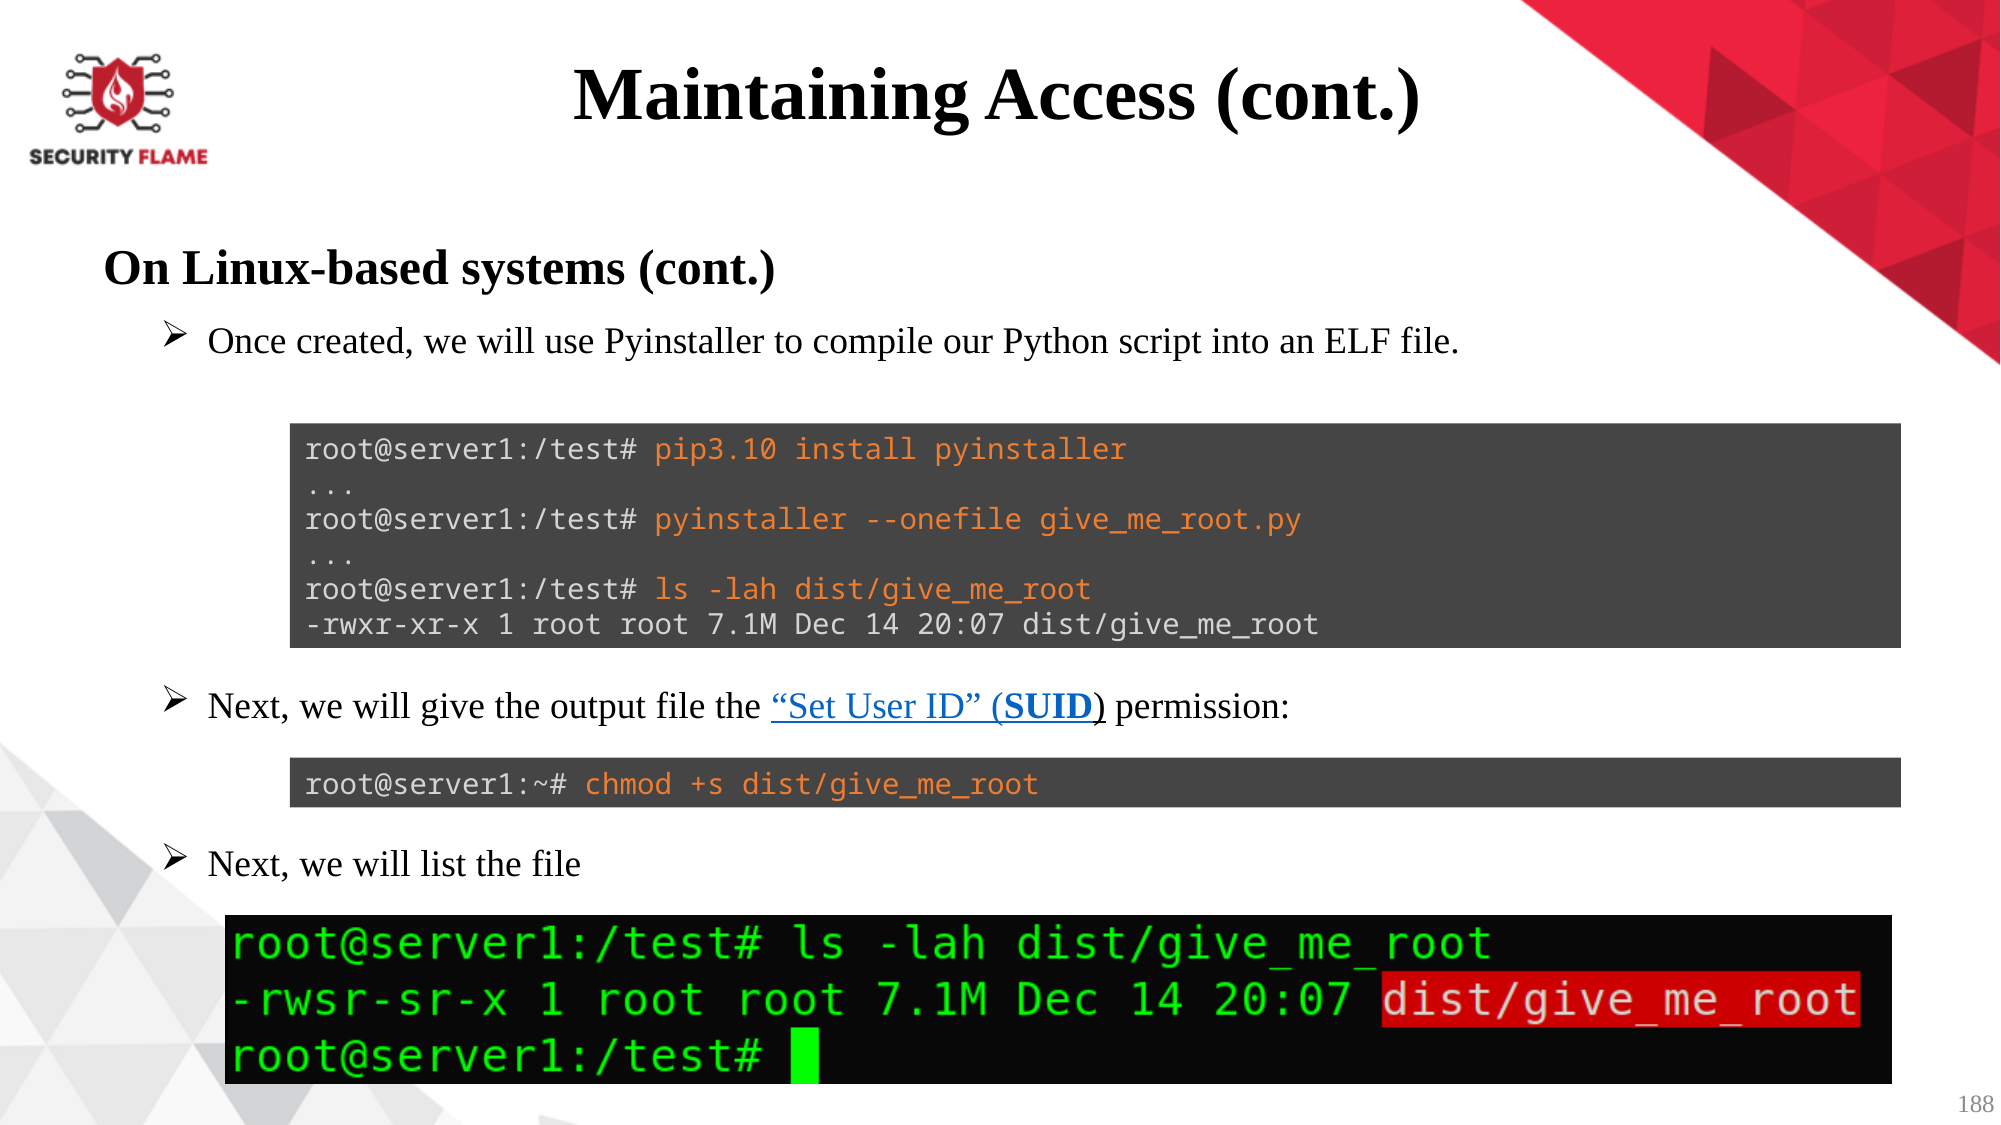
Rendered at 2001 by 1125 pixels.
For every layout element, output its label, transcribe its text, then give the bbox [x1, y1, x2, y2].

text_box root@server1:~# chmod +s dist/give_me_root [289, 757, 1901, 808]
picture [0, 0, 2001, 1125]
text_box Next, we will give the output file the “Set User ID” (SUID) permission: [145, 674, 1721, 734]
text_box On Linux-based systems (cont.) [88, 226, 1790, 302]
slide_number 188 [1908, 1072, 2000, 1125]
text_box root@server1:/test# pip3.10 install pyinstaller ... root@server1:/test# pyinstaller --onefile give_me_root.py ... root@server1:/test# ls -lah dist/give_me_root -rwxr-xr-x 1 root root 7.1M Dec 14 20:07 dist/give_me_root [289, 423, 1901, 648]
text_box Maintaining Access (cont.) [559, 36, 1462, 142]
text_box Once created, we will use Pyinstaller to compile our Python script into an ELF file. [145, 308, 1855, 369]
text_box Next, we will list the file [145, 831, 1721, 892]
